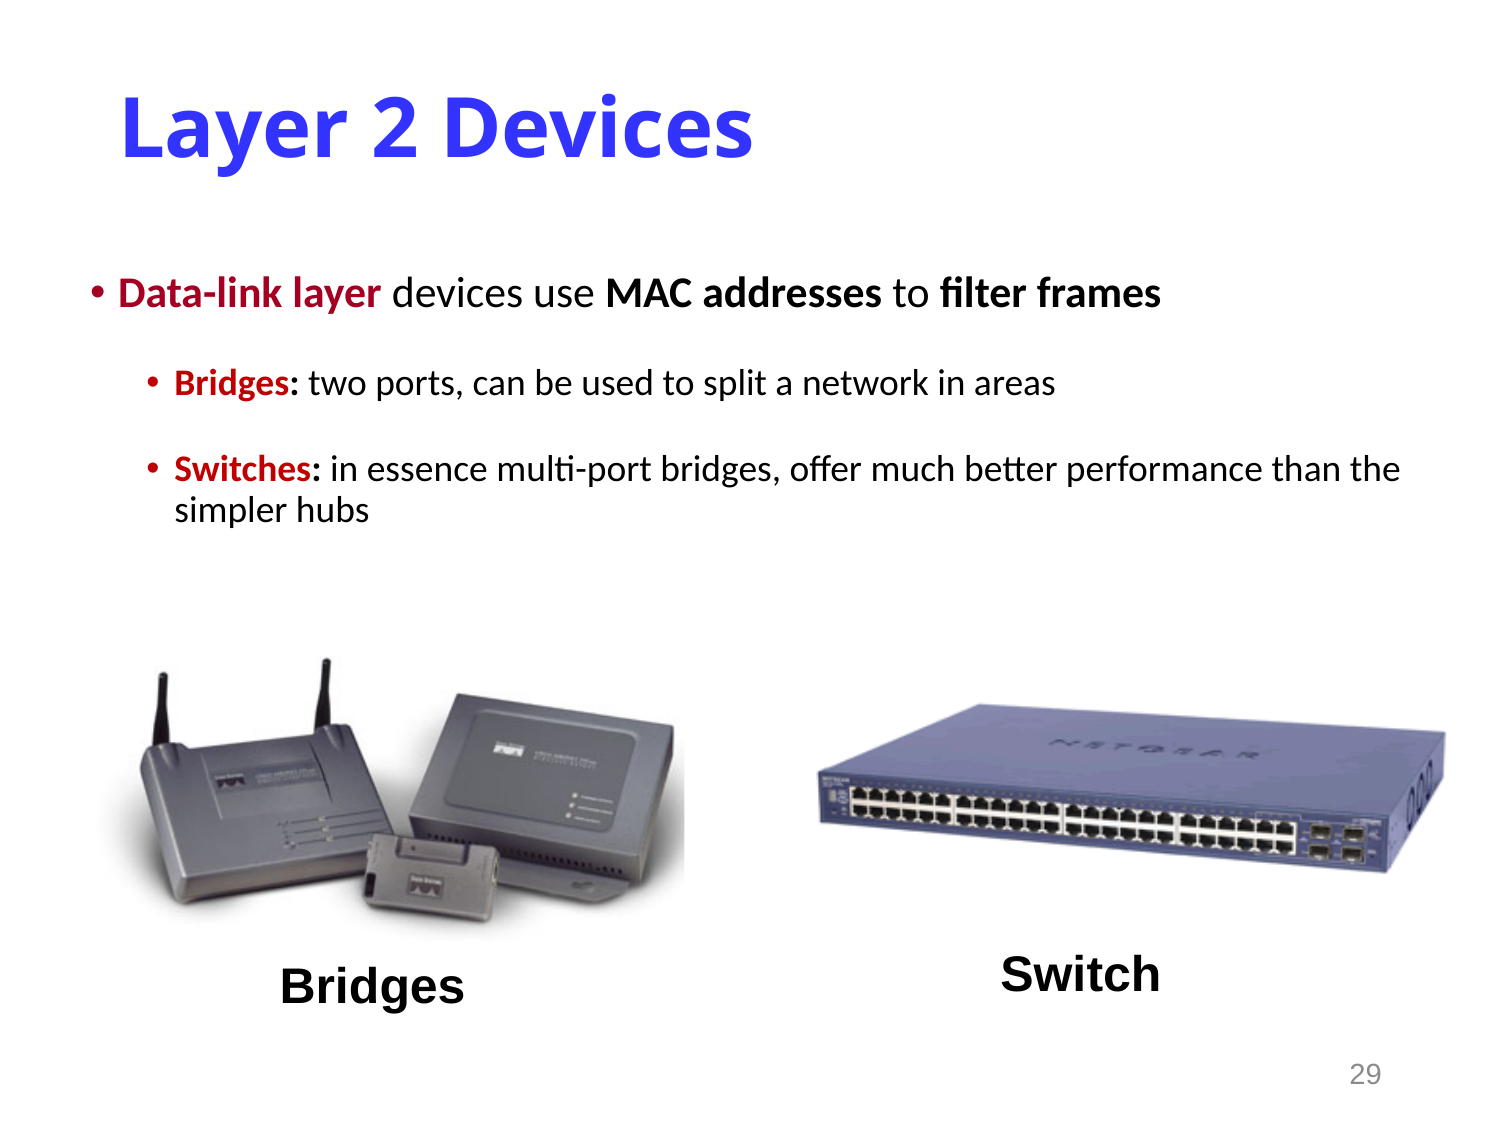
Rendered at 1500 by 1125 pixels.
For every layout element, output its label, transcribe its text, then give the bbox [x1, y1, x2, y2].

picture [94, 656, 685, 947]
picture [815, 644, 1454, 935]
slide_number 29 [1059, 1042, 1397, 1103]
text_box Bridges [264, 947, 514, 1022]
list Data-link layer devices use MAC addresses to filter frames Bridges: two ports, can be used to split a network in areas Switches: in essence multi-port bridges, offer much better performance than the simpler hubs [75, 262, 1425, 622]
text_box Switch [985, 935, 1235, 1009]
title Layer 2 Devices [103, 59, 1397, 203]
